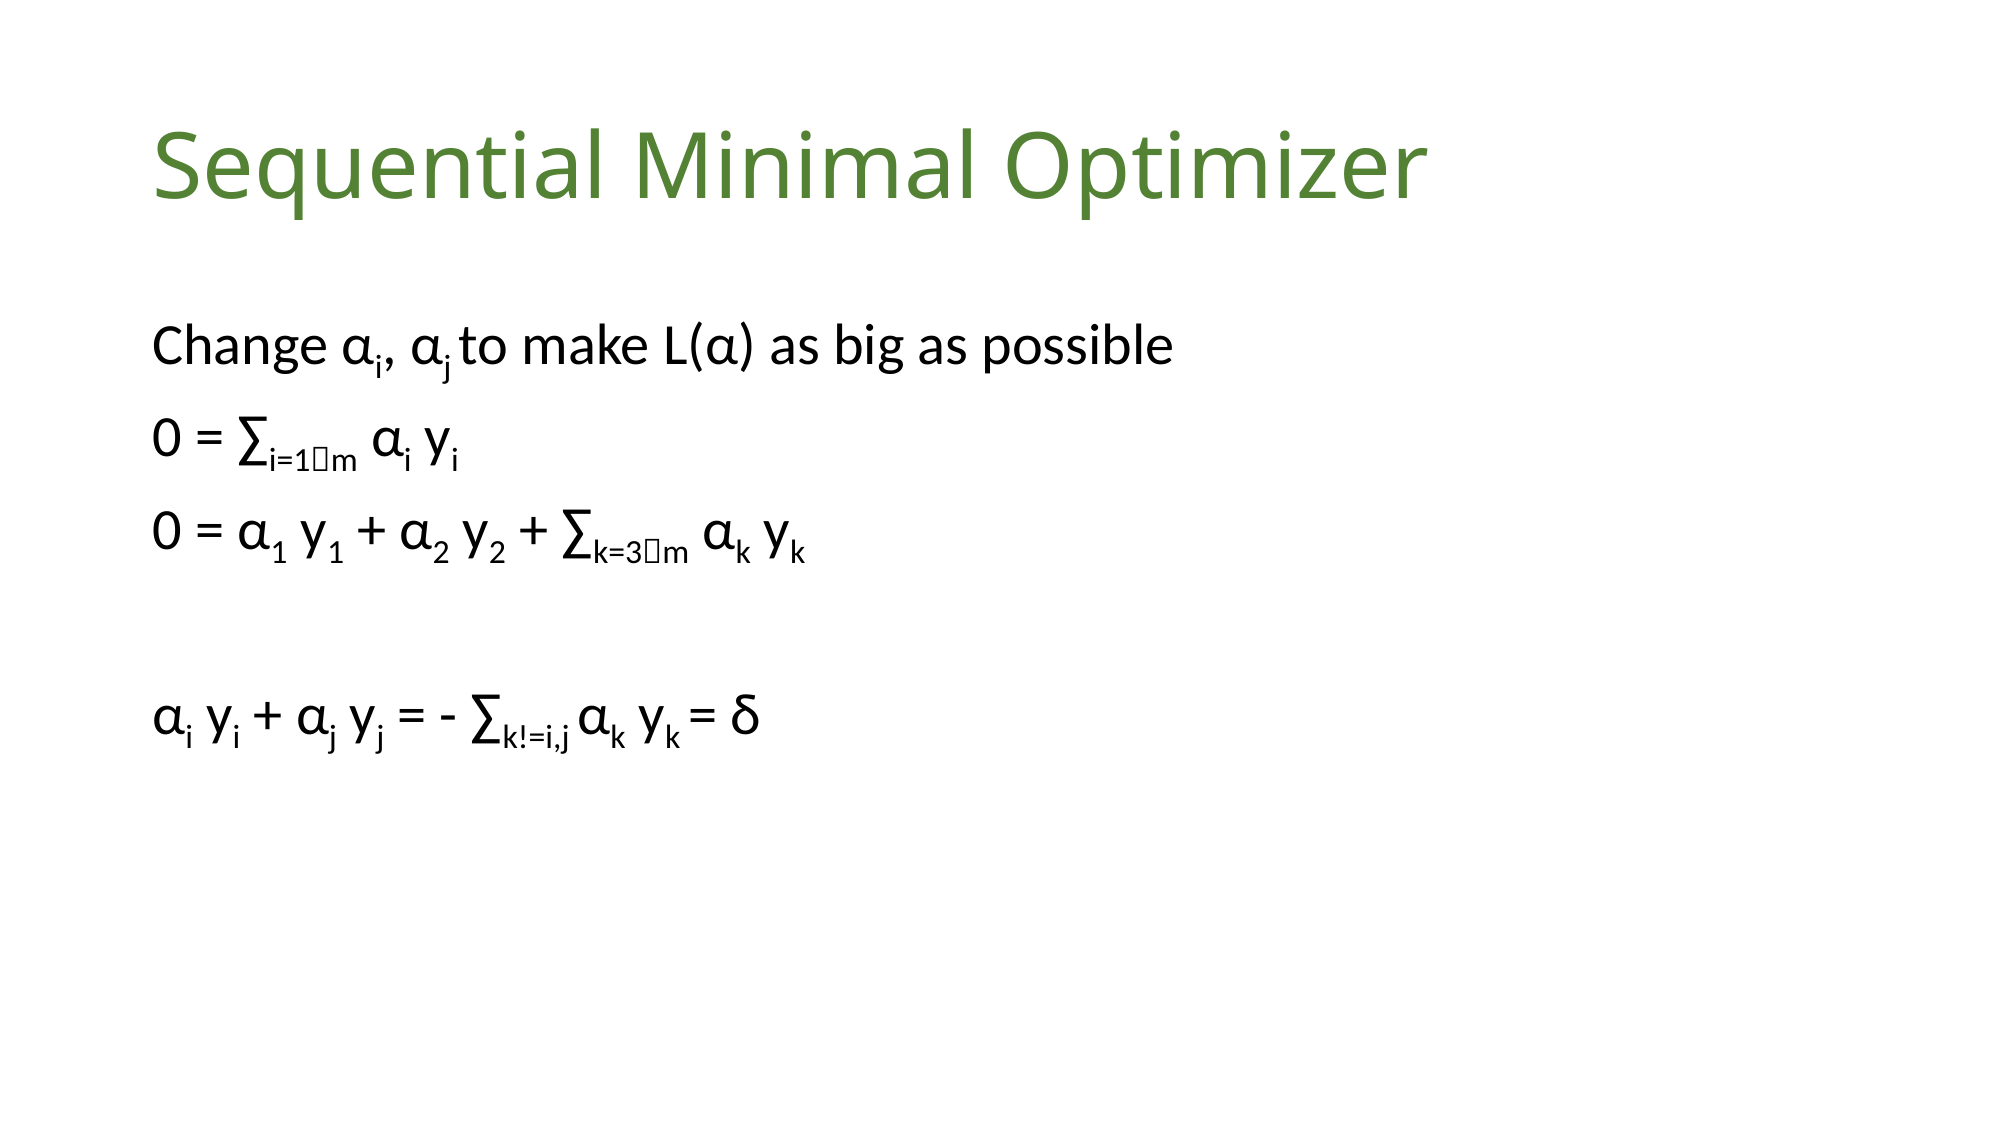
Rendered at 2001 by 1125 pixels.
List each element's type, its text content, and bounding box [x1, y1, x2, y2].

list Change αi, αj to make L(α) as big as possible 0 = ∑i=1m αi yi 0 = α1 y1 + α2 y2 + ∑k=3m αk yk αi yi + αj yj = - ∑k!=i,j αk yk = δ [137, 299, 1863, 1125]
title Sequential Minimal Optimizer [137, 59, 1863, 278]
